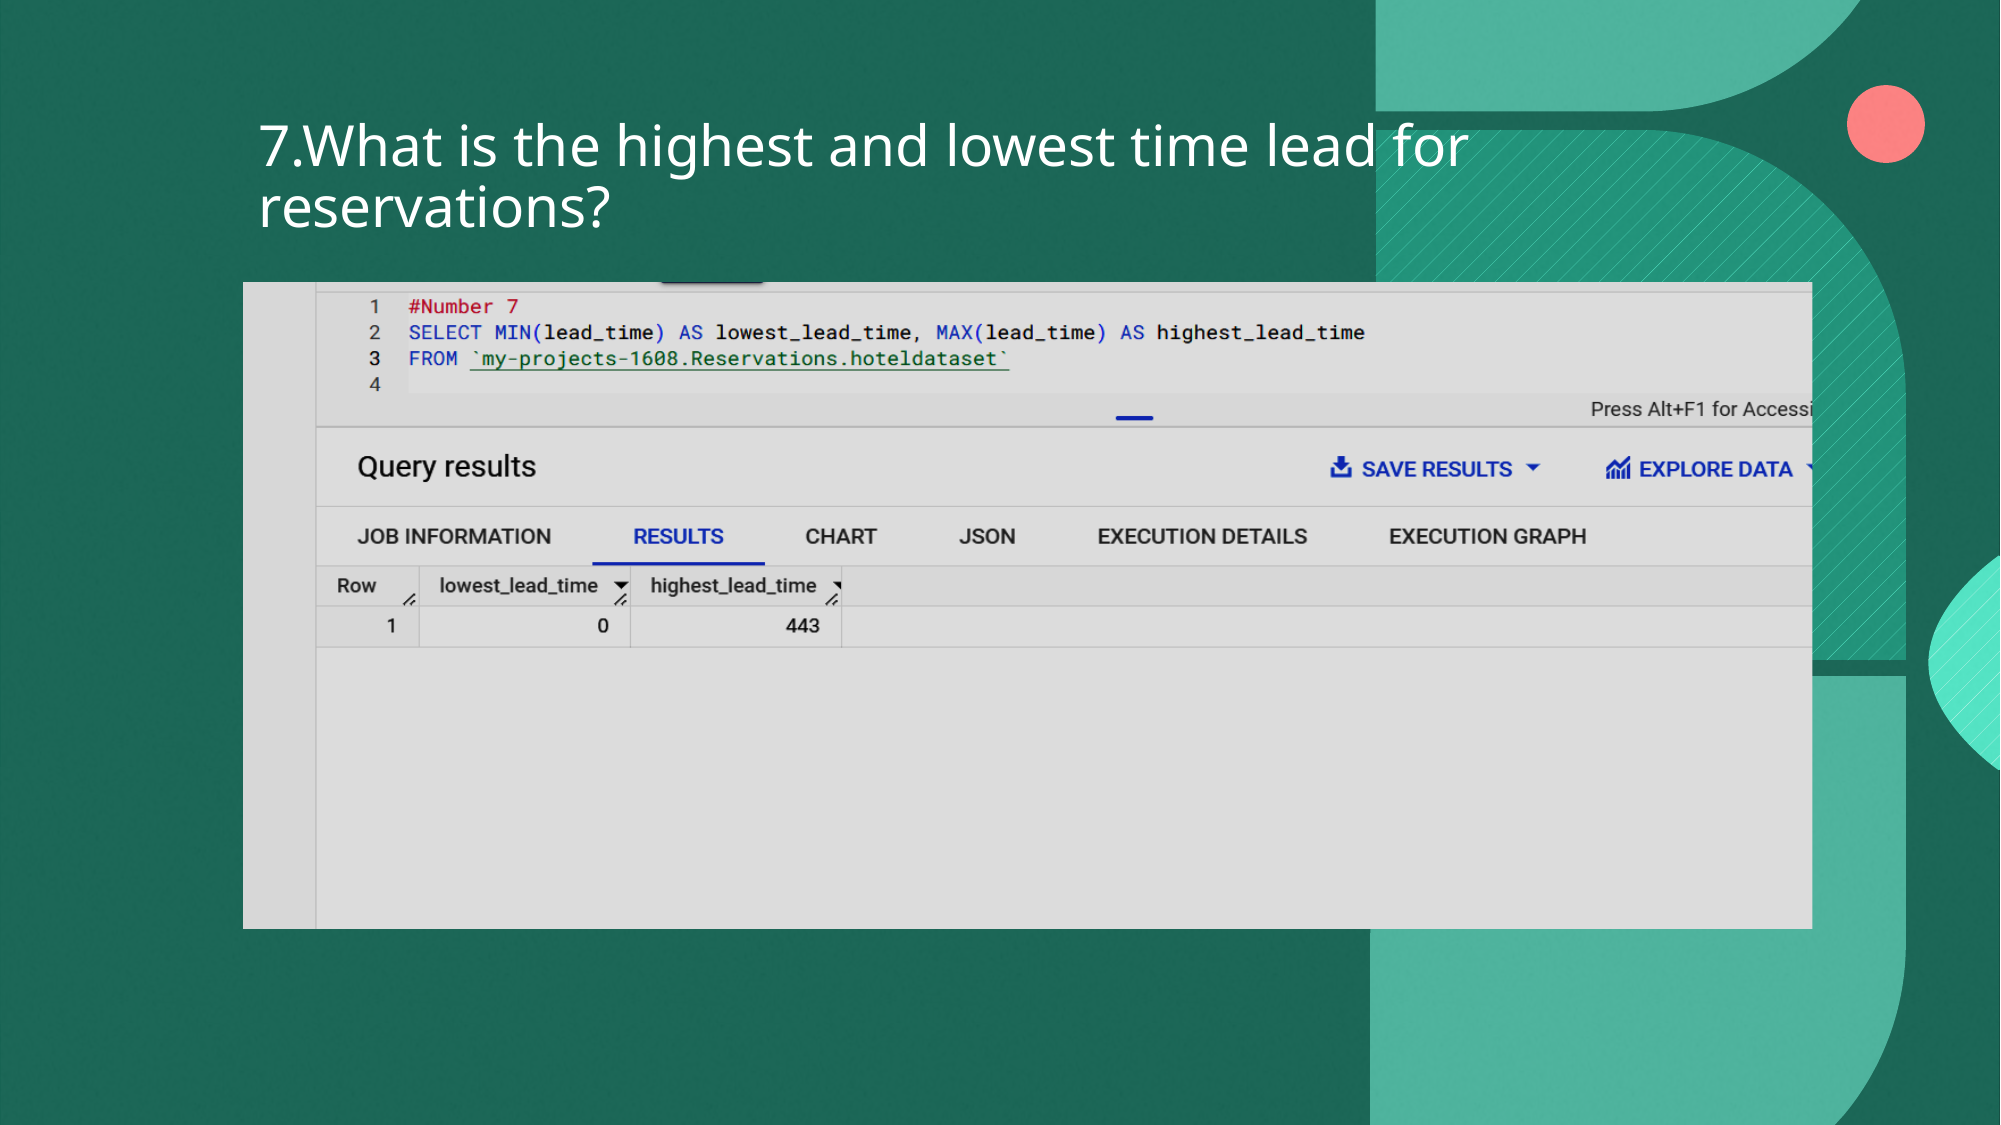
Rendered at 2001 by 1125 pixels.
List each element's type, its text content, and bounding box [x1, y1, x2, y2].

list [243, 282, 1813, 929]
title 7.What is the highest and lowest time lead for reservations? [243, 109, 1485, 248]
